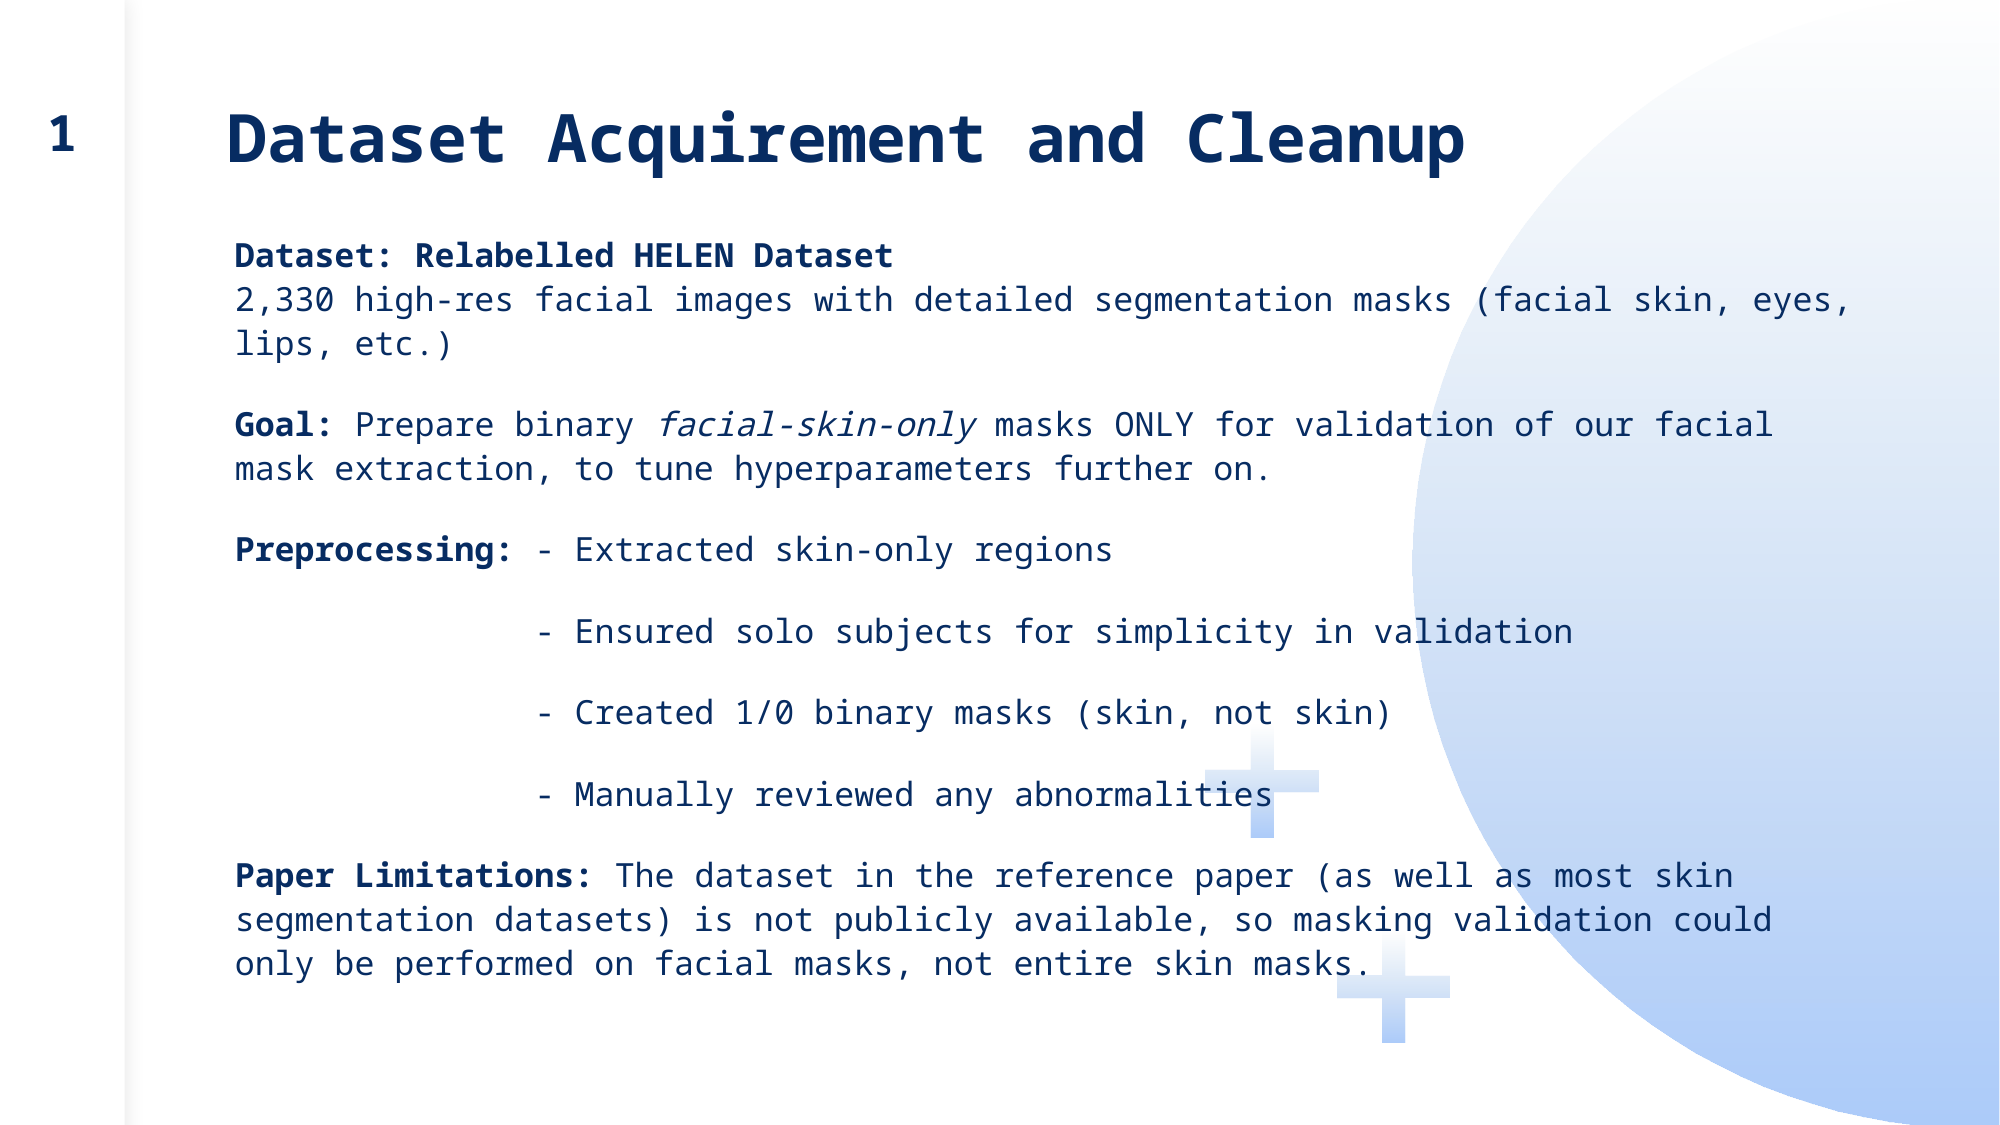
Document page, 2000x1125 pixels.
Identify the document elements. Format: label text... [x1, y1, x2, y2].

list Dataset: Relabelled HELEN Dataset 2,330 high-res facial images with detailed segmentation masks (facial skin, eyes, lips, etc.) Goal: Prepare binary facial-skin-only masks ONLY for validation of our facial mask extraction, to tune hyperparameters further on. Preprocessing: - Extracted skin-only regions - Ensured solo subjects for simplicity in validation - Created 1/0 binary masks (skin, not skin) - Manually reviewed any abnormalities Paper Limitations: The dataset in the reference paper (as well as most skin segmentation datasets) is not publicly available, so masking validation could only be performed on facial masks, not entire skin masks. [212, 222, 1888, 998]
slide_number 1 [0, 99, 125, 163]
title Dataset Acquirement and Cleanup [212, 104, 1625, 222]
